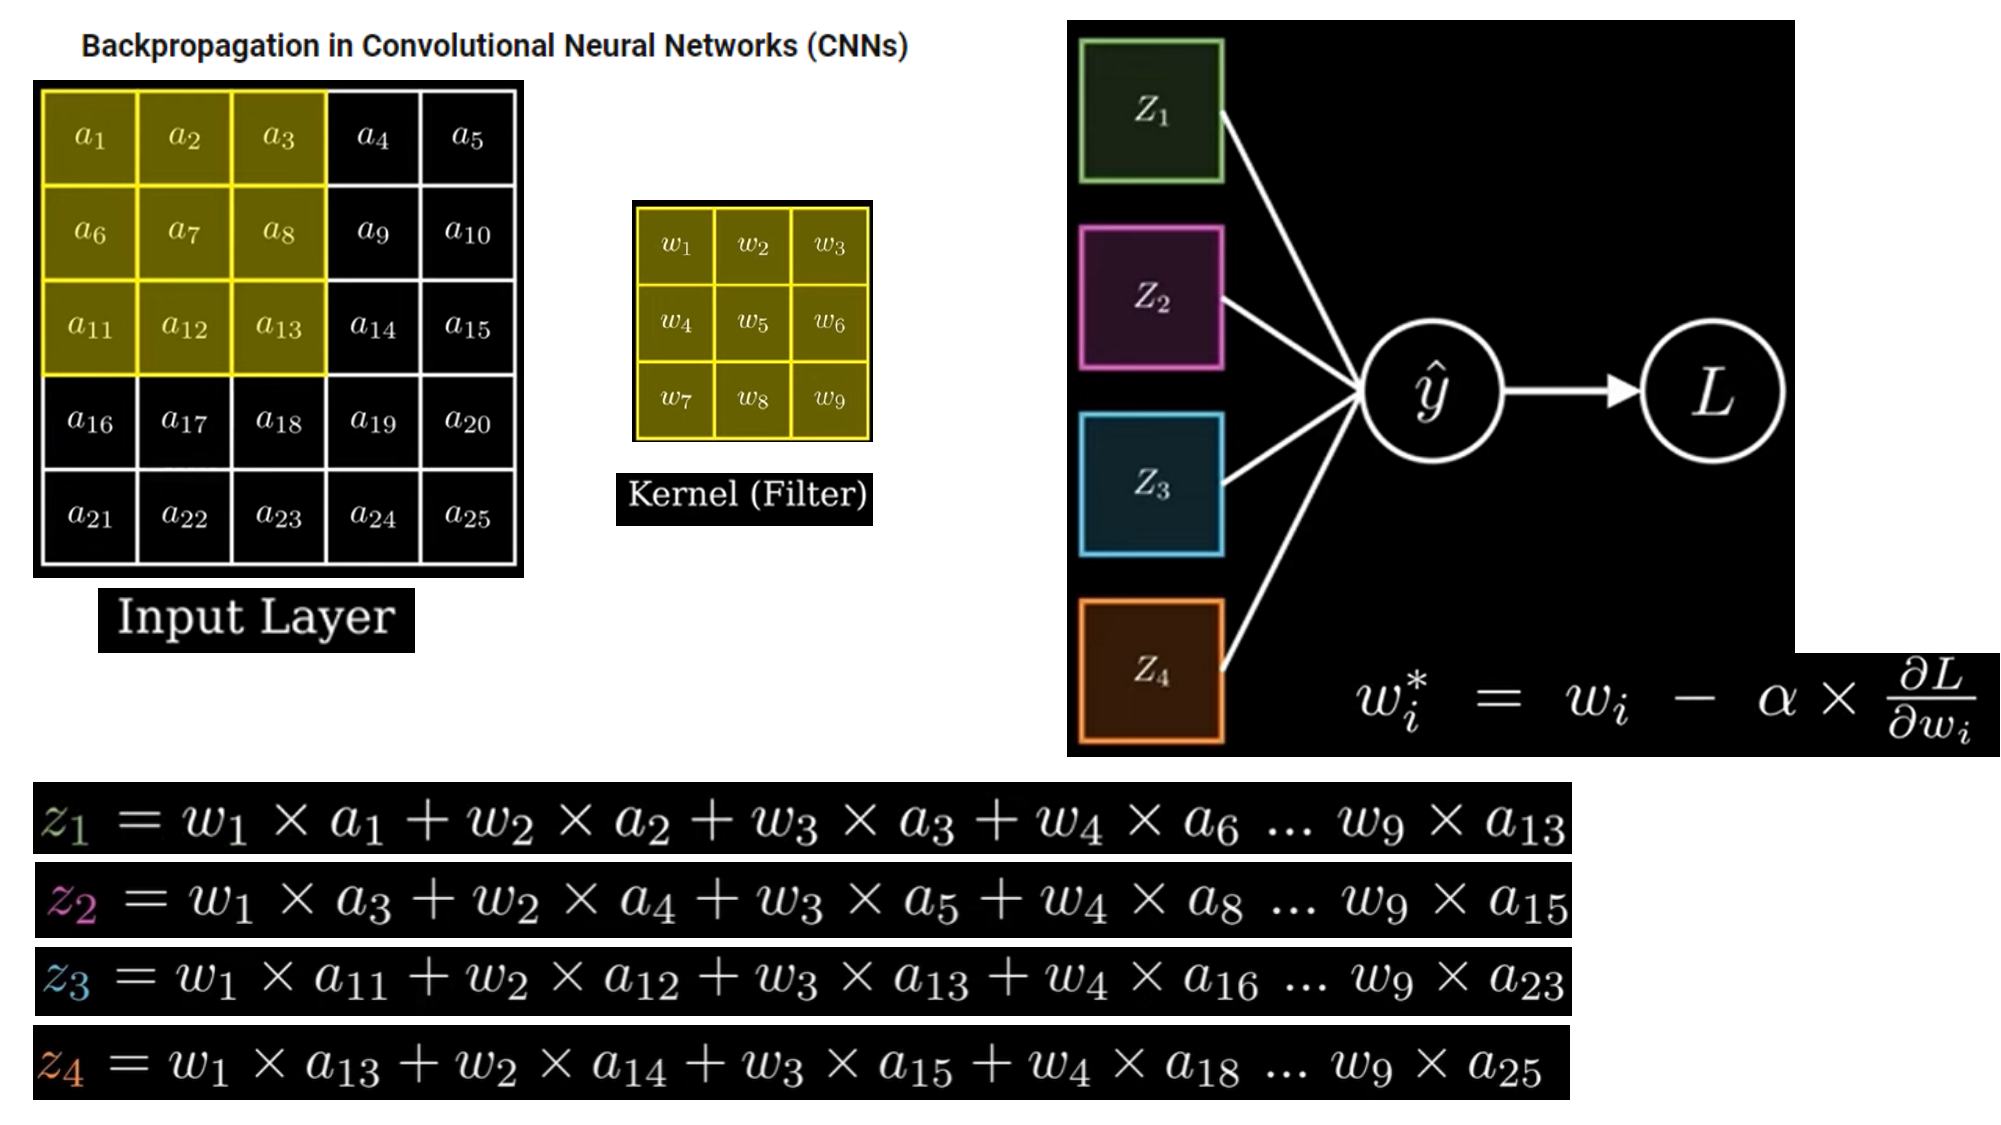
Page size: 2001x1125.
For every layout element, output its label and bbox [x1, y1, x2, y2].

picture [632, 200, 873, 442]
picture [33, 80, 524, 578]
picture [33, 1025, 1570, 1100]
picture [98, 588, 415, 654]
picture [33, 782, 1572, 854]
picture [35, 947, 1572, 1016]
picture [61, 20, 950, 76]
picture [35, 862, 1572, 938]
picture [1067, 20, 2000, 757]
picture [616, 473, 873, 526]
